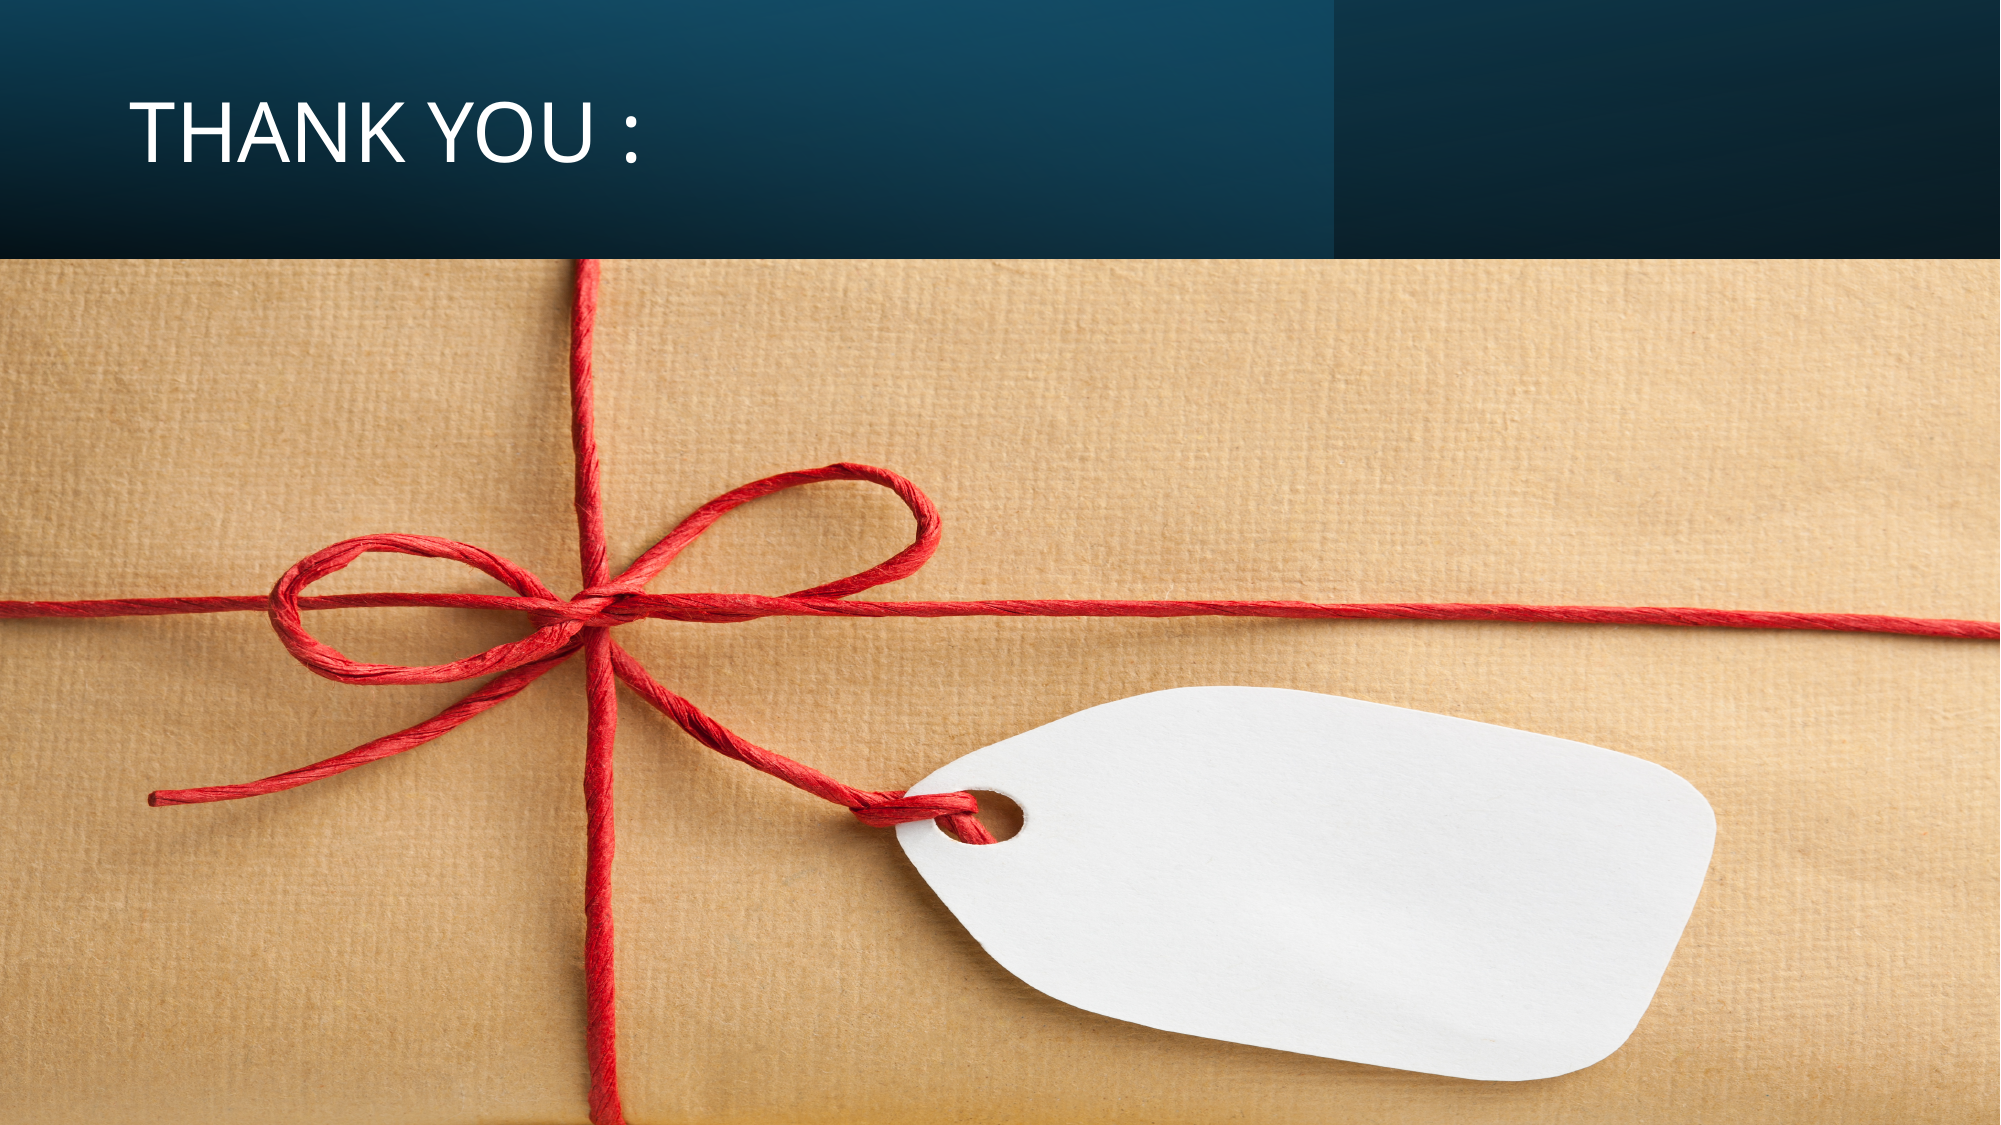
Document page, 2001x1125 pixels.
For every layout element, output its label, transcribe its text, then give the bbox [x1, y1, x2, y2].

text_box [0, 0, 2000, 259]
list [0, 259, 2000, 1125]
title THANK YOU : [114, 40, 1274, 231]
